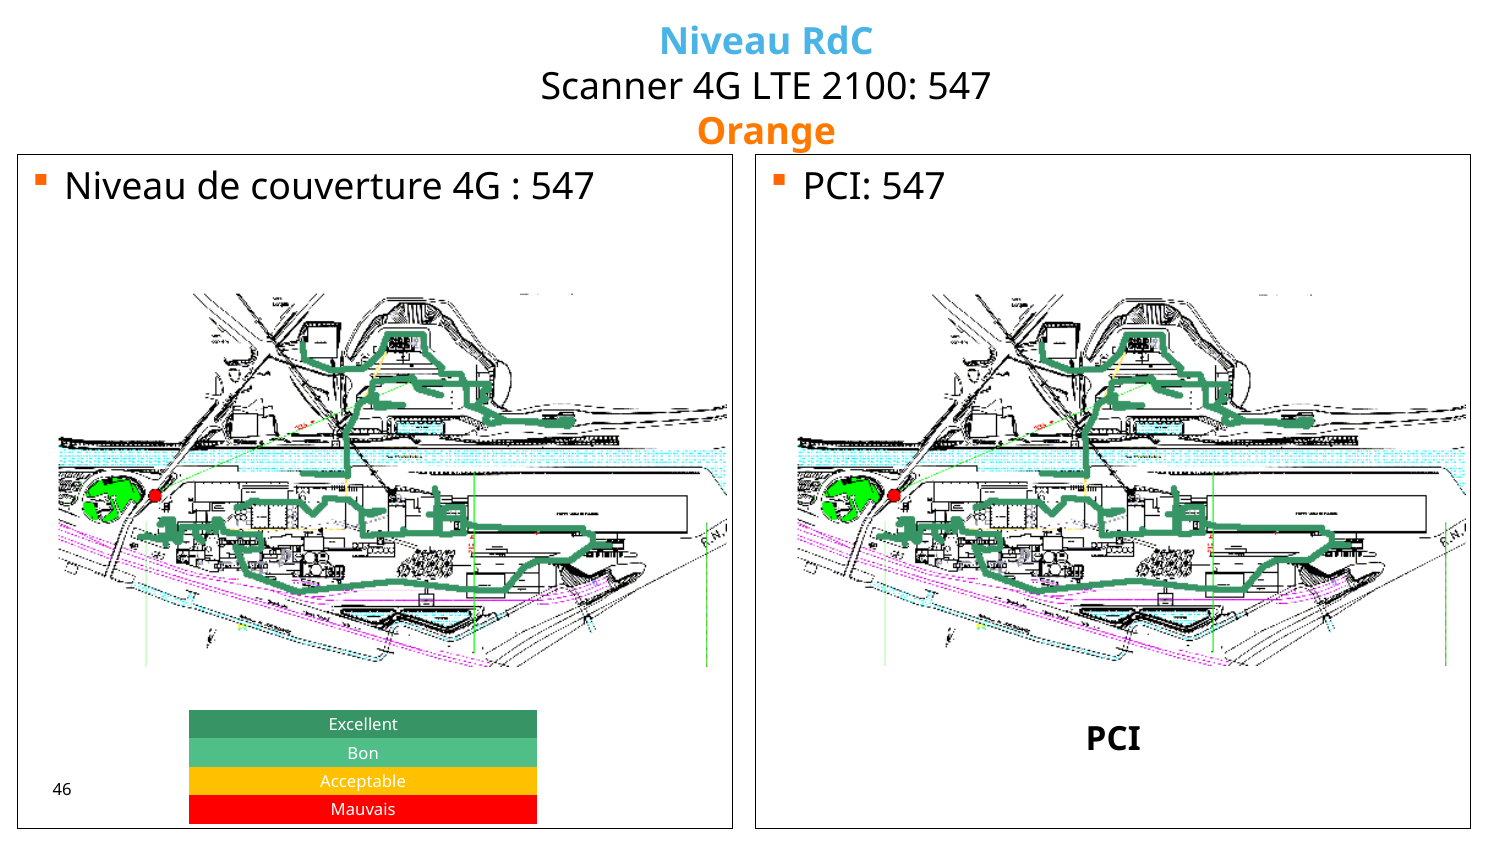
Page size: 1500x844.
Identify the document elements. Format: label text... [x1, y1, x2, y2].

table_cell Acceptable [189, 767, 537, 795]
text_box PCI: 547 PCI [755, 154, 1471, 829]
text_box [732, 293, 756, 551]
table_header Excellent [189, 710, 537, 738]
table_cell Mauvais [189, 795, 537, 824]
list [22, 259, 727, 668]
table_cell Bon [189, 738, 537, 767]
text_box Niveau de couverture 4G : 547 [17, 154, 733, 293]
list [761, 260, 1466, 667]
text_box Niveau de couverture 4G : 547 [17, 551, 733, 829]
text_box Niveau RdC Scanner 4G LTE 2100: 547 Orange [187, 9, 1346, 125]
